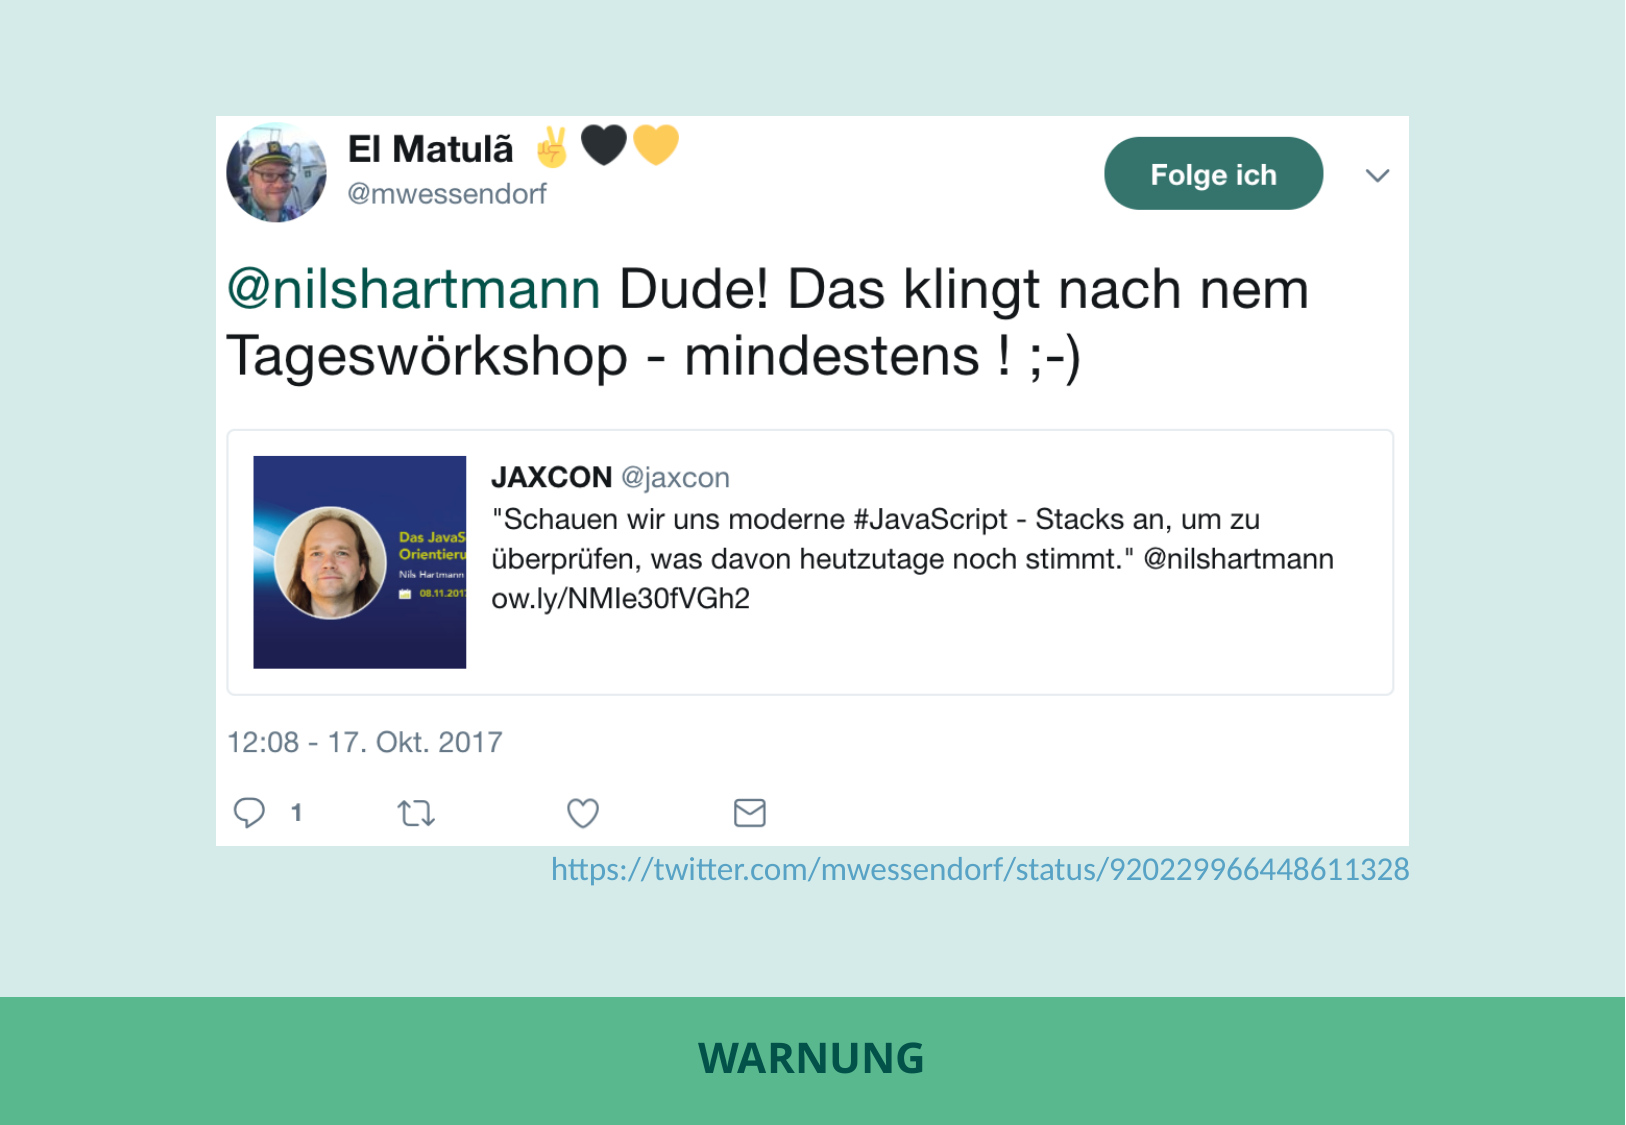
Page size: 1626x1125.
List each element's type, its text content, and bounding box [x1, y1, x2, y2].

title Warnung [0, 995, 1625, 1125]
text_box https://twitter.com/mwessendorf/status/920229966448611328 [301, 840, 1426, 895]
picture [216, 116, 1409, 846]
